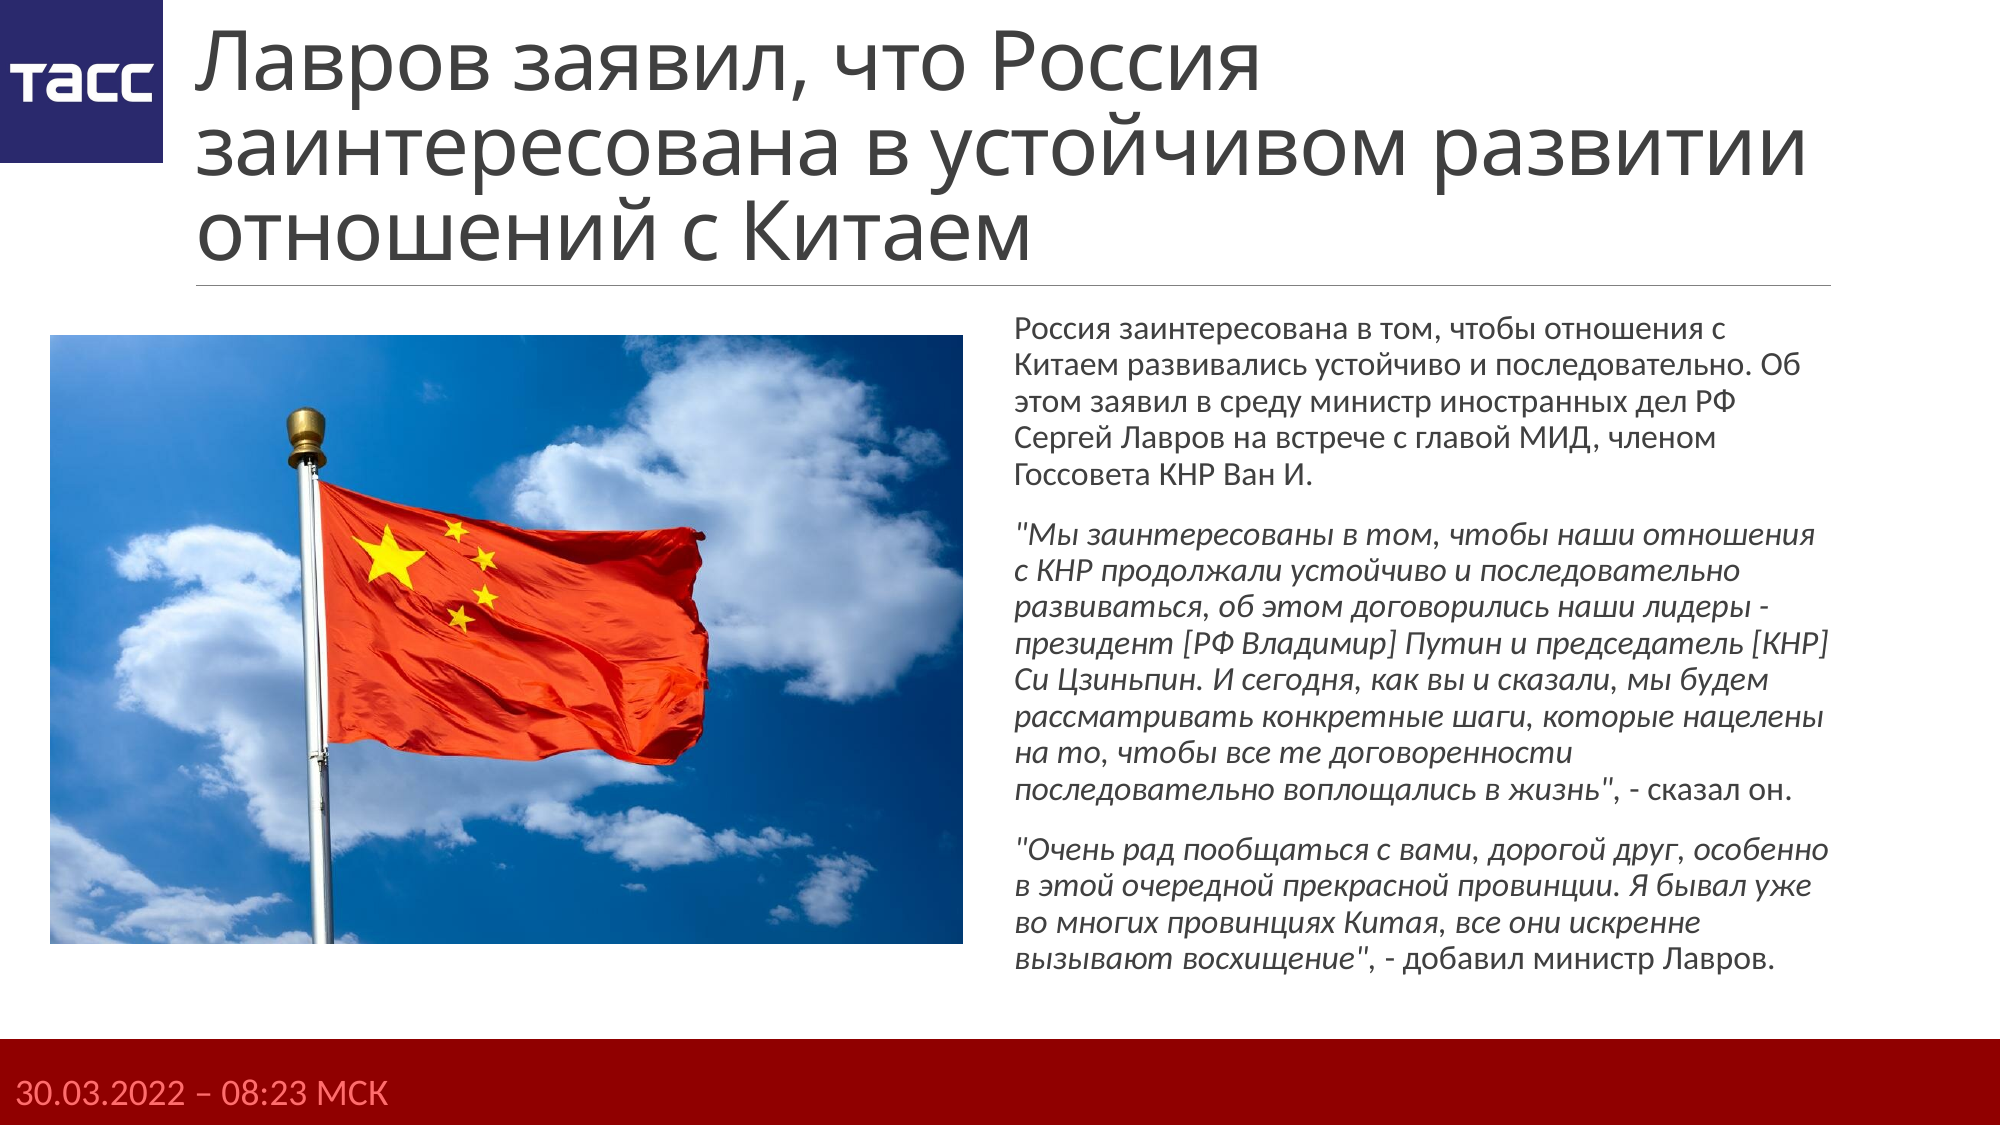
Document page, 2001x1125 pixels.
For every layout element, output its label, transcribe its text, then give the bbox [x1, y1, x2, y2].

picture [0, 0, 163, 163]
text_box 30.03.2022 – 08:23 МСК [0, 1060, 525, 1121]
title Лавров заявил, что Россия заинтересована в устойчивом развитии отношений с Китаем [180, 47, 1830, 285]
picture [49, 334, 963, 945]
list Россия заинтересована в том, чтобы отношения с Китаем развивались устойчиво и последовательно. Об этом заявил в среду министр иностранных дел РФ Сергей Лавров на встрече с главой МИД, членом Госсовета КНР Ван И. "Мы заинтересованы в том, чтобы наши отношения с КНР продолжали устойчиво и последовательно развиваться, об этом договорились наши лидеры - президент [РФ Владимир] Путин и председатель [КНР] Си Цзиньпин. И сегодня, как вы и сказали, мы будем рассматривать конкретные шаги, которые нацелены на то, чтобы все те договоренности последовательно воплощались в жизнь", - сказал он. "Очень рад пообщаться с вами, дорогой друг, особенно в этой очередной прекрасной провинции. Я бывал уже во многих провинциях Китая, все они искренне вызывают восхищение", - добавил министр Лавров. [999, 302, 1830, 1047]
